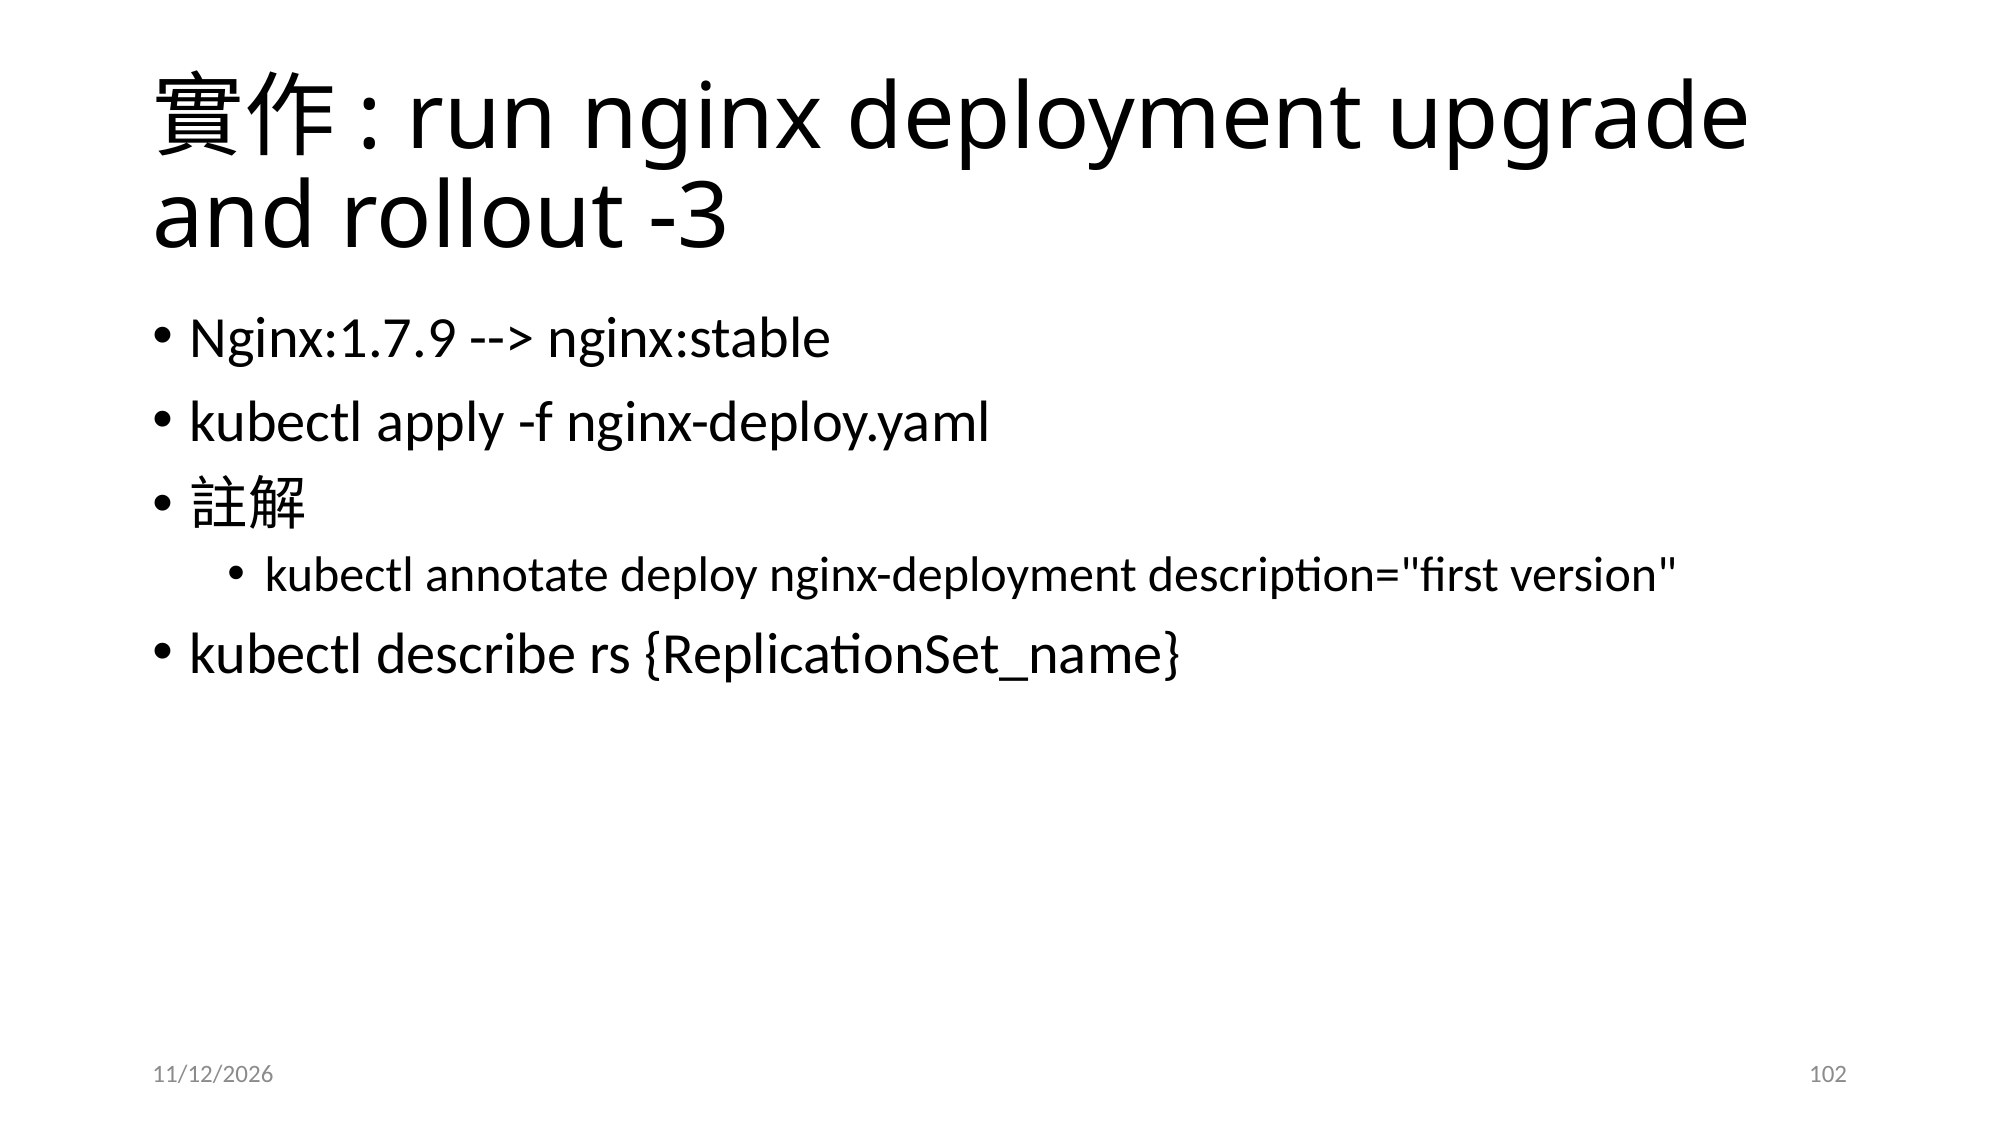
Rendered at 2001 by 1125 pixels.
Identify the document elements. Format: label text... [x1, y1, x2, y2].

slide_number 102 [1412, 1042, 1863, 1103]
list Nginx:1.7.9 --> nginx:stable kubectl apply -f nginx-deploy.yaml 註解 kubectl annotate deploy nginx-deployment description="first version" kubectl describe rs {ReplicationSet_name} [137, 299, 1863, 1014]
title 實作: run nginx deployment upgrade and rollout -3 [137, 59, 1863, 278]
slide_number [137, 1042, 588, 1103]
